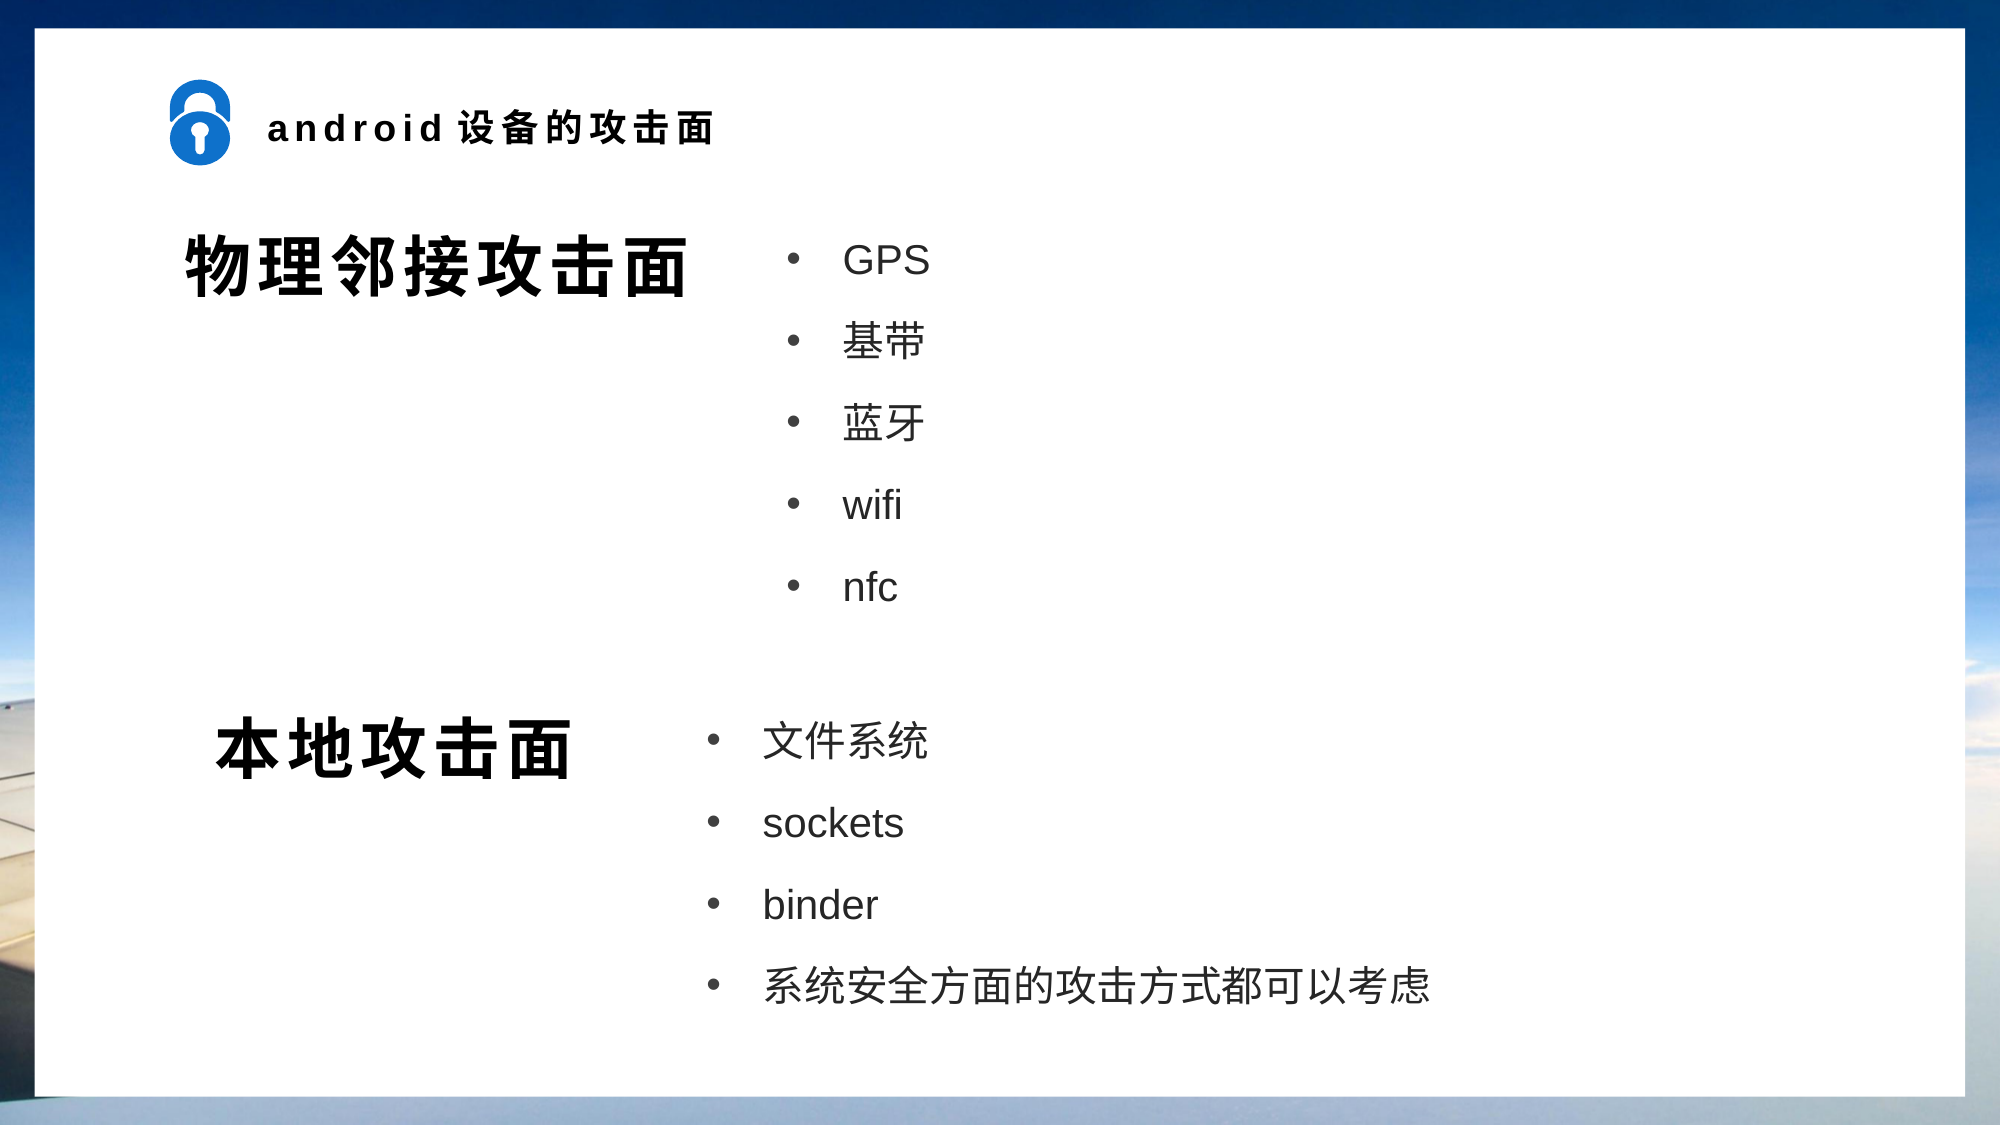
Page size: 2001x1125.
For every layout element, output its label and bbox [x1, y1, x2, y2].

text_box [169, 79, 231, 166]
picture [0, 0, 2000, 1125]
